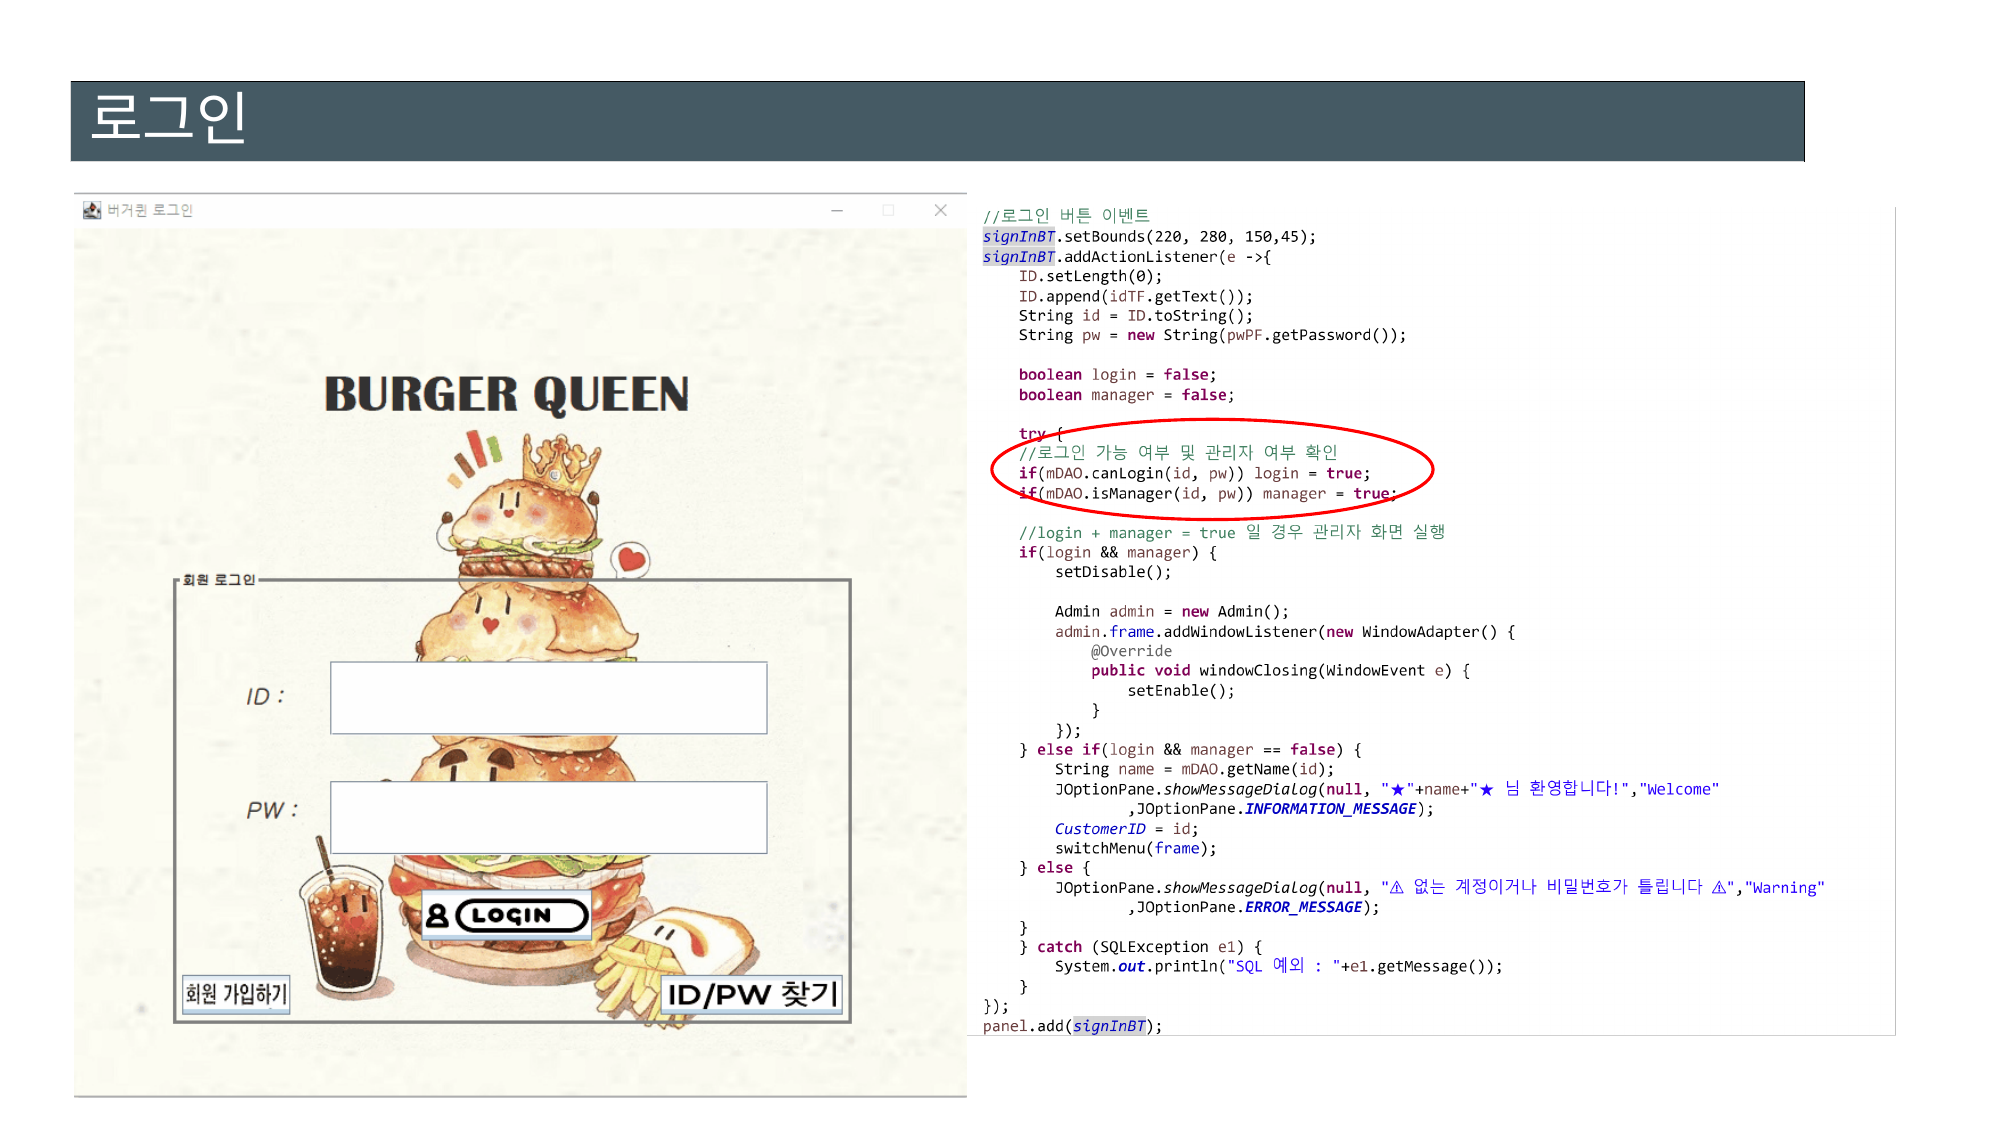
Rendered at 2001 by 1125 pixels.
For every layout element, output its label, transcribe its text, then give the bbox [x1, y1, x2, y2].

picture [73, 192, 1912, 1098]
title 로그인 [74, 67, 1949, 168]
